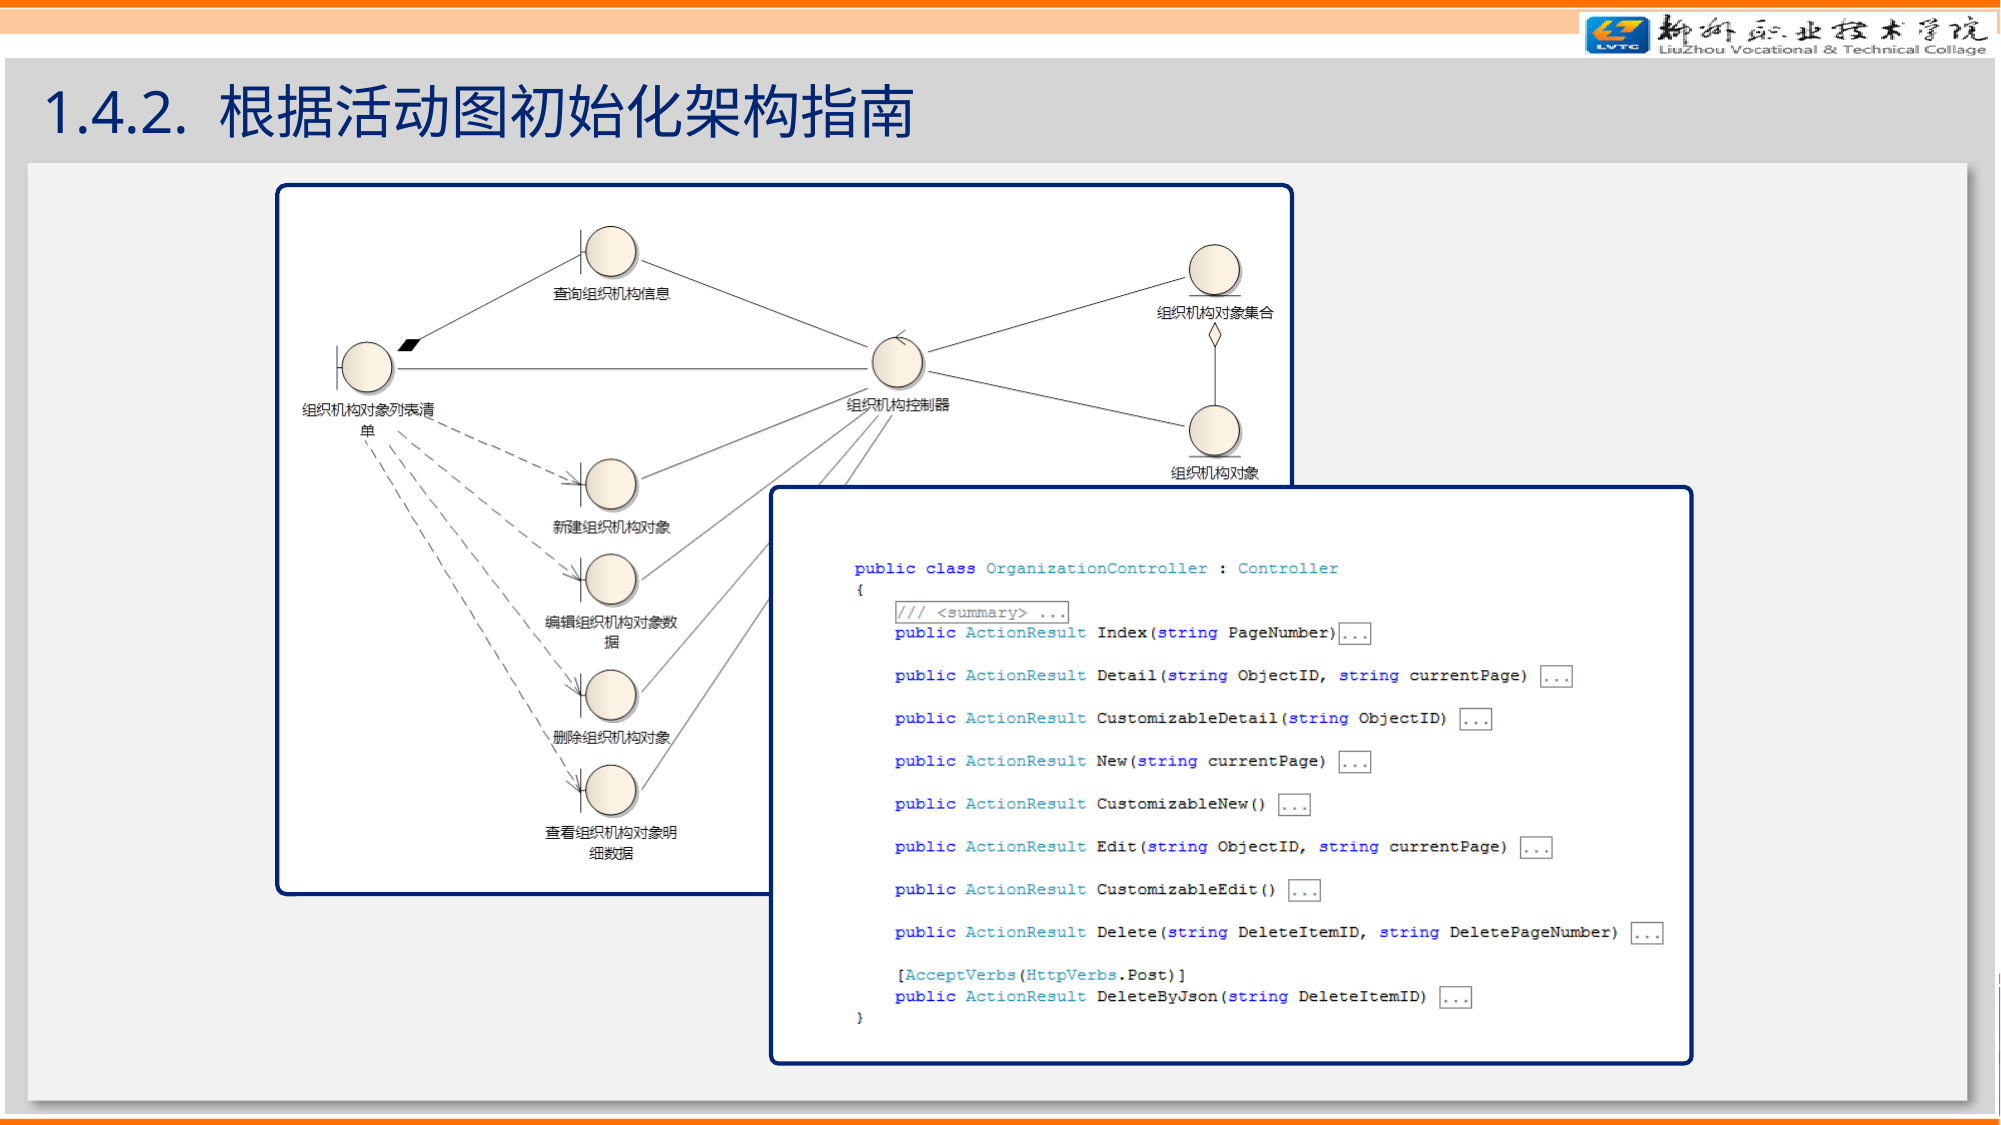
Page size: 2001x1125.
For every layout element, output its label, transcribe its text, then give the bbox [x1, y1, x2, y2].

title 1.4.2. 根据活动图初始化架构指南 [27, 71, 1966, 151]
picture [0, 0, 2001, 1125]
text_box [275, 182, 1295, 206]
picture [258, 207, 1311, 895]
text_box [770, 486, 1692, 1064]
